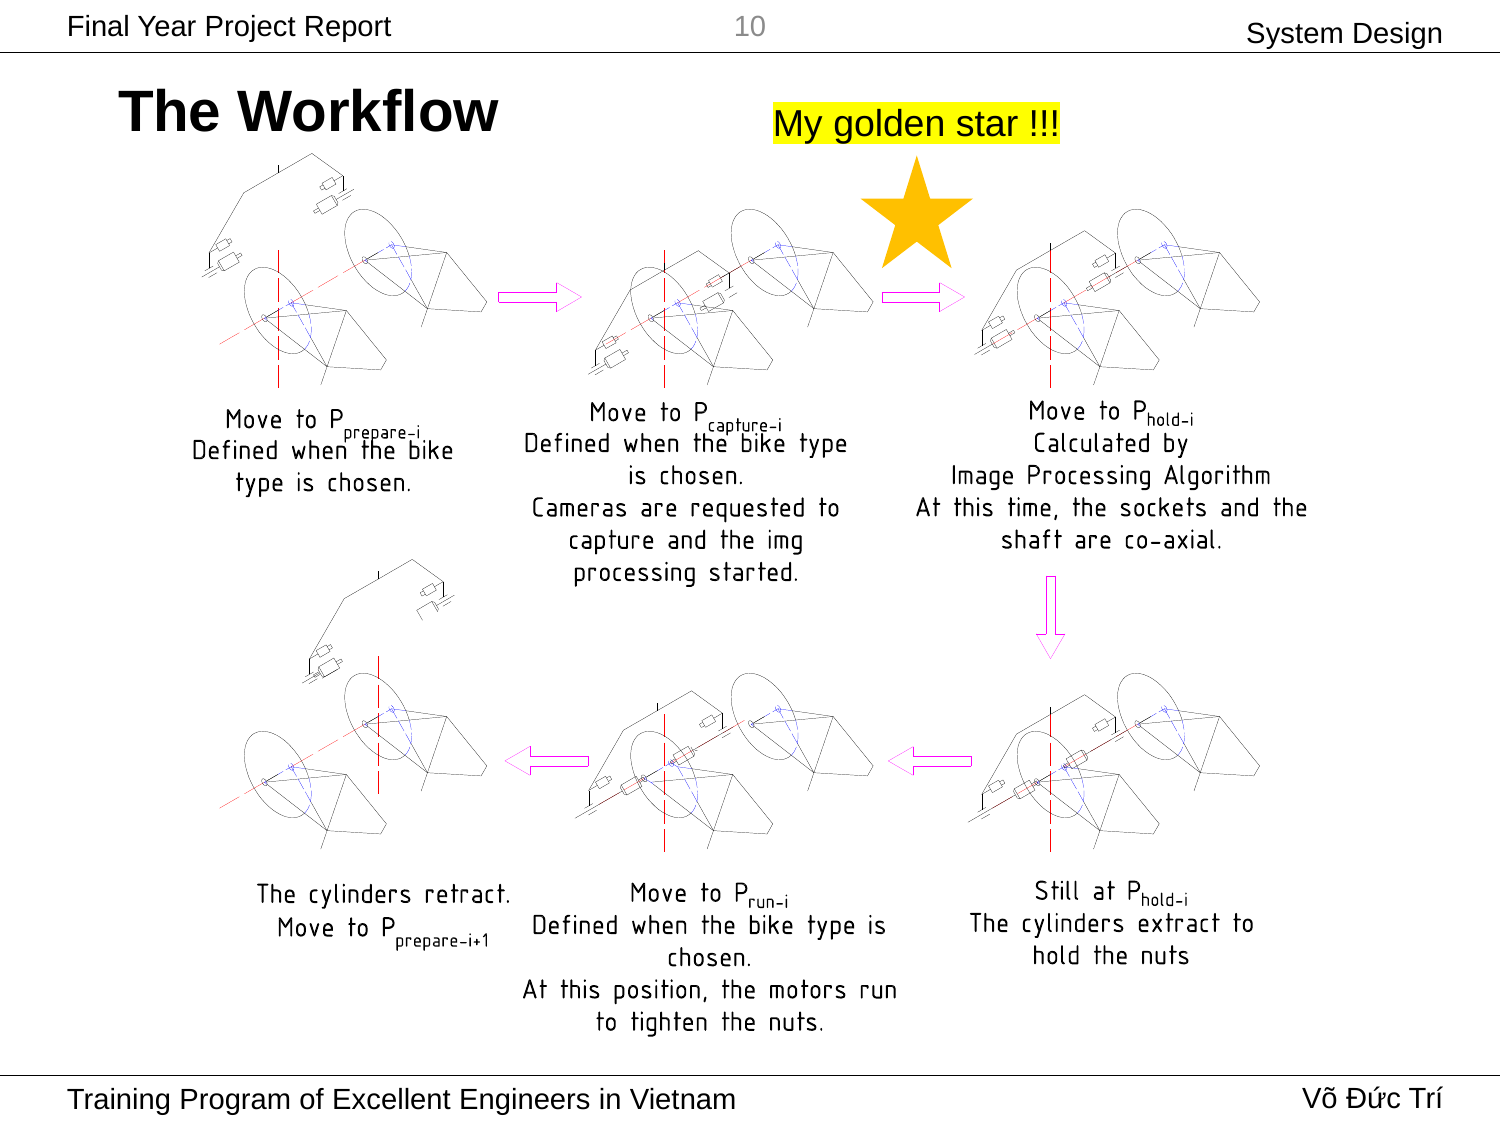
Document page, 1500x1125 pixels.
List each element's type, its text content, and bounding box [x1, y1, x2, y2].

list System Design [837, 0, 1459, 50]
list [0, 149, 1500, 1043]
slide_number 10 [686, 0, 814, 49]
text_box My golden star !!! [758, 91, 1076, 149]
title The Workflow [103, 75, 1397, 149]
